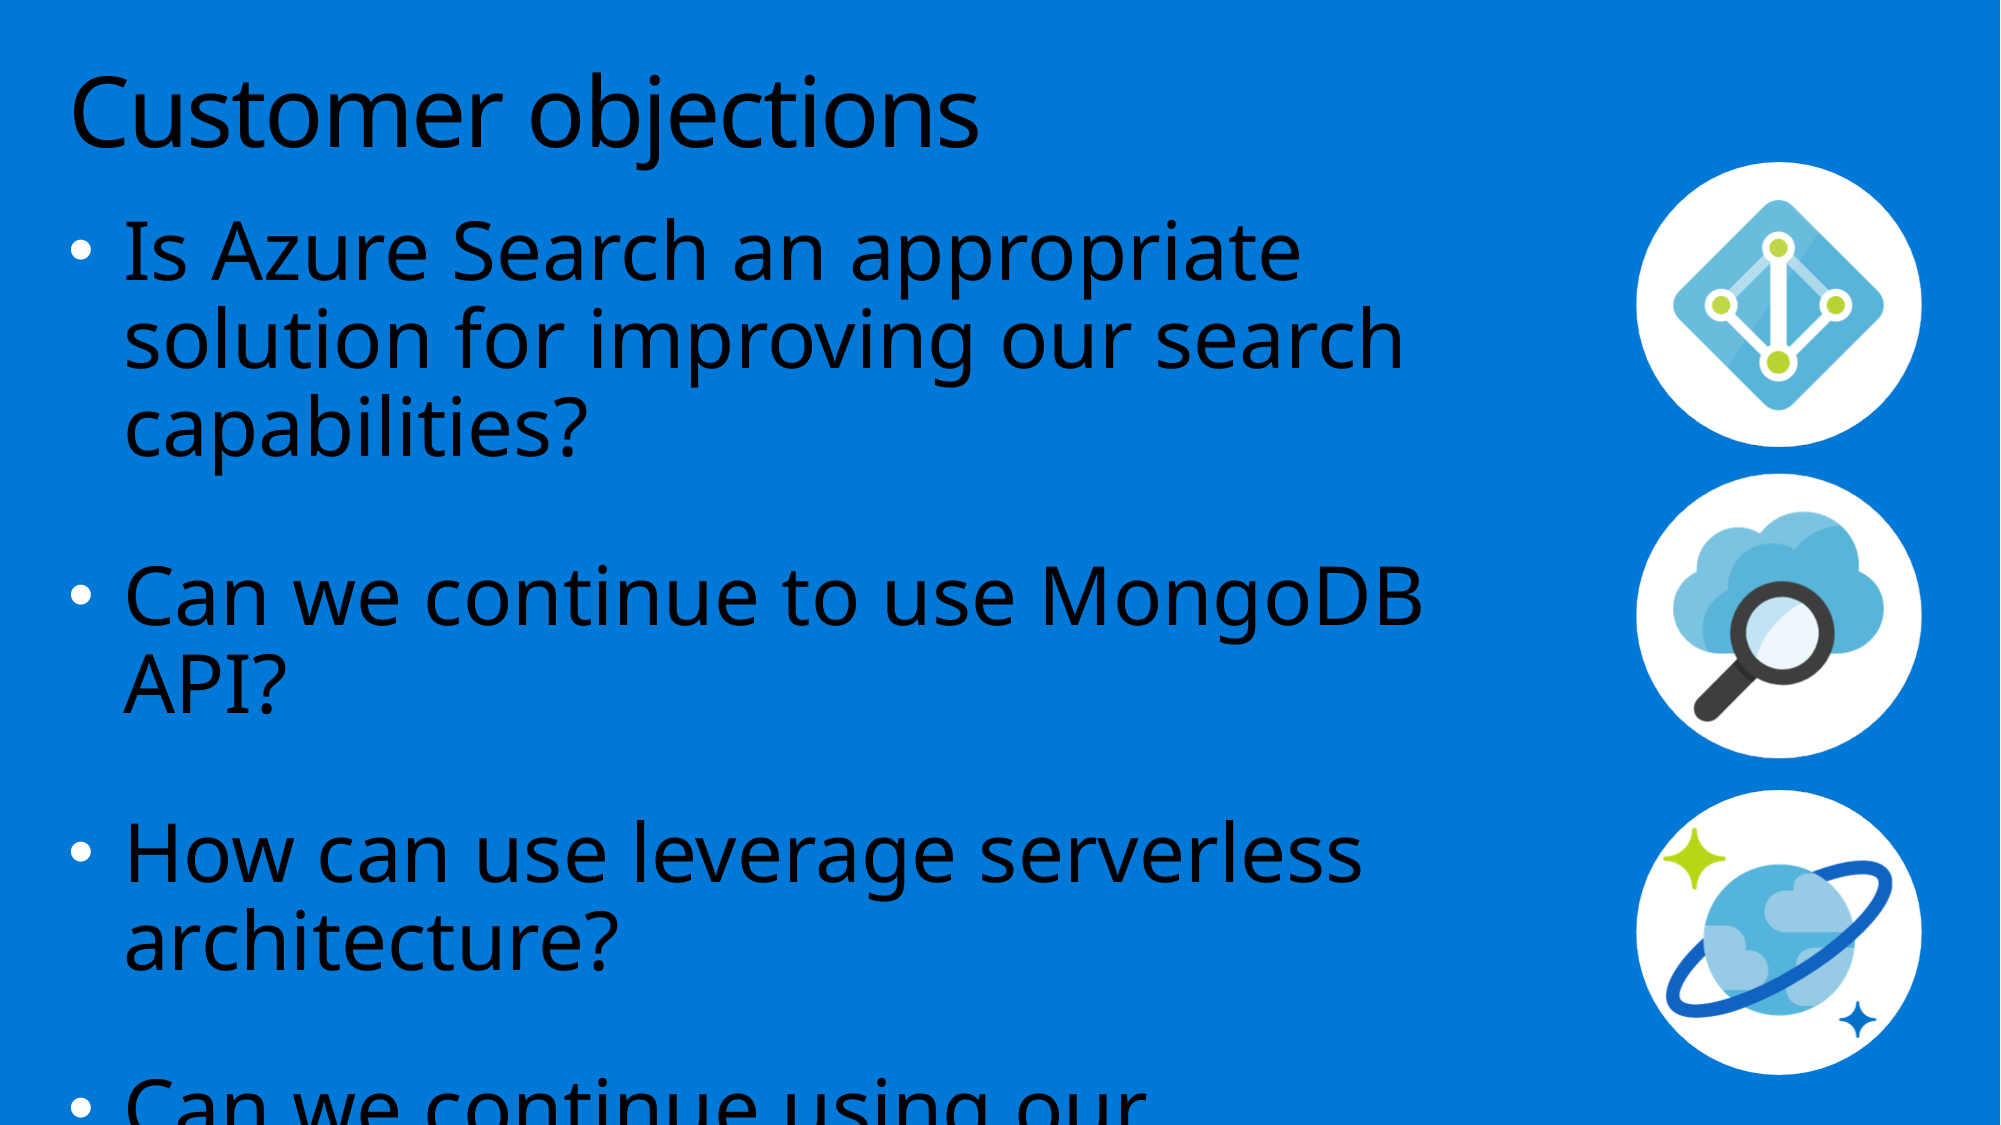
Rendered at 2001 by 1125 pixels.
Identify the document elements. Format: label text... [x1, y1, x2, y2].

list Is Azure Search an appropriate solution for improving our search capabilities? Can we continue to use MongoDB API? How can use leverage serverless architecture? Can we continue using our development tools, or is VS Code a better option? [44, 195, 1577, 1020]
picture [1577, 162, 1979, 1076]
title Customer objections [44, 47, 1957, 195]
